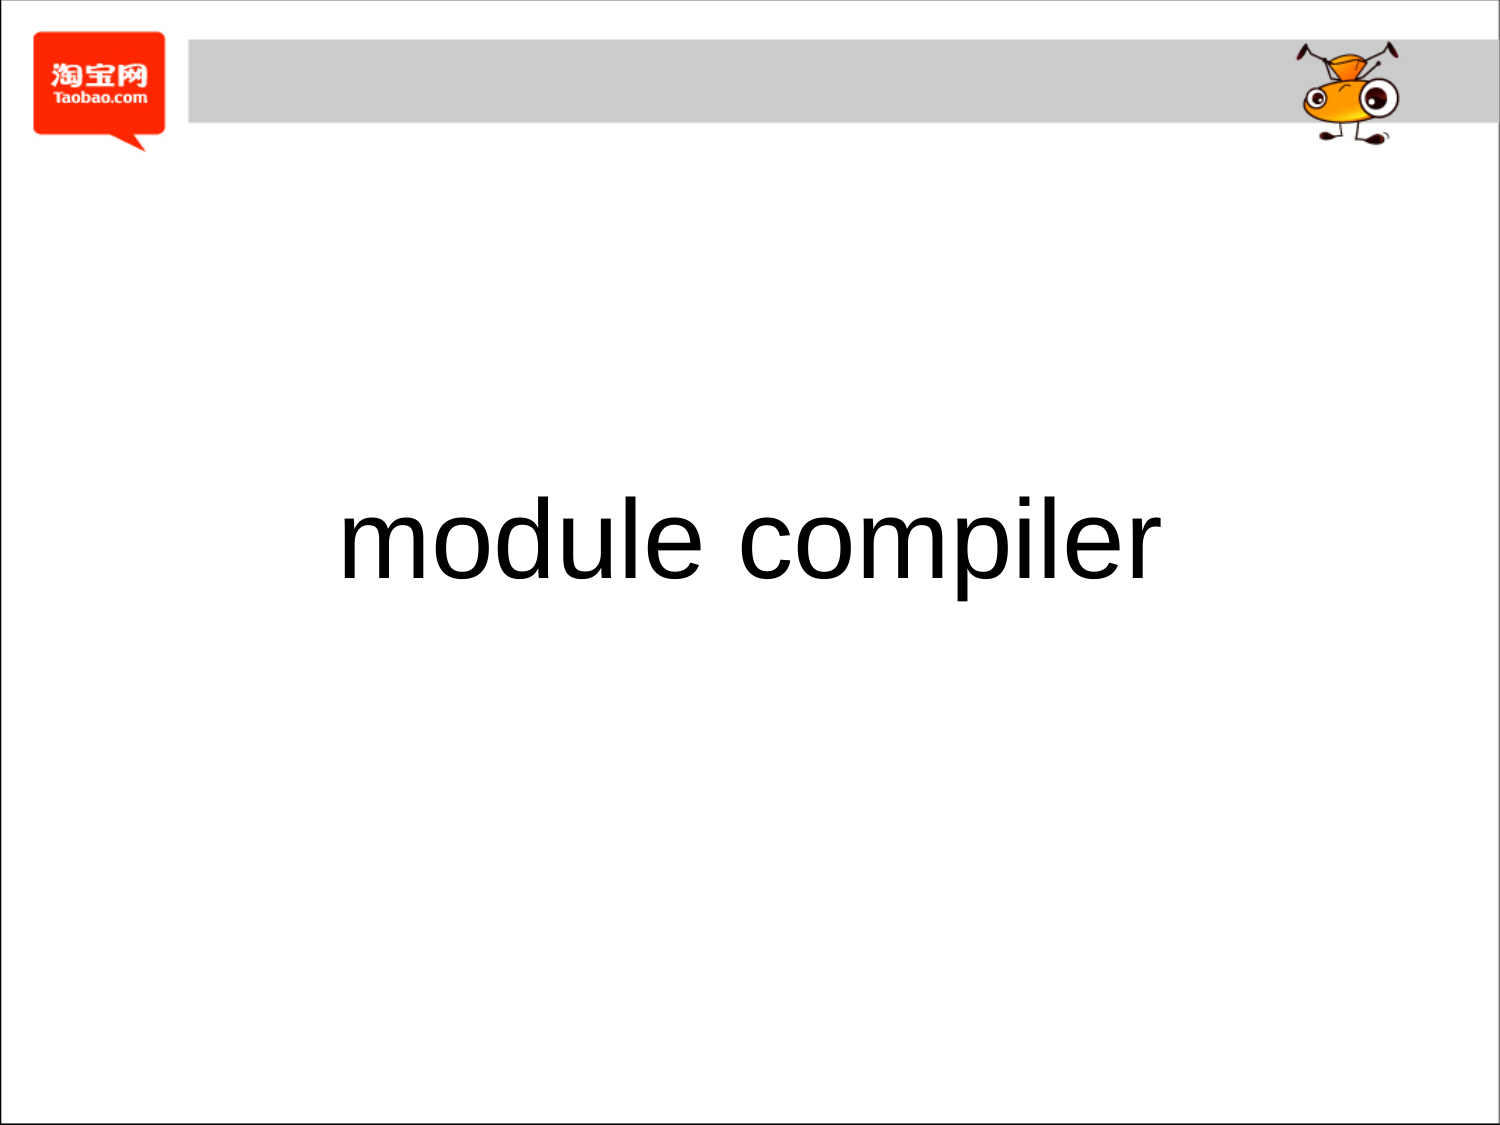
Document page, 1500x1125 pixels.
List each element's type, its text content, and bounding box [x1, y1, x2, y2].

list module compiler [74, 262, 1426, 1006]
picture [0, 0, 1500, 1125]
